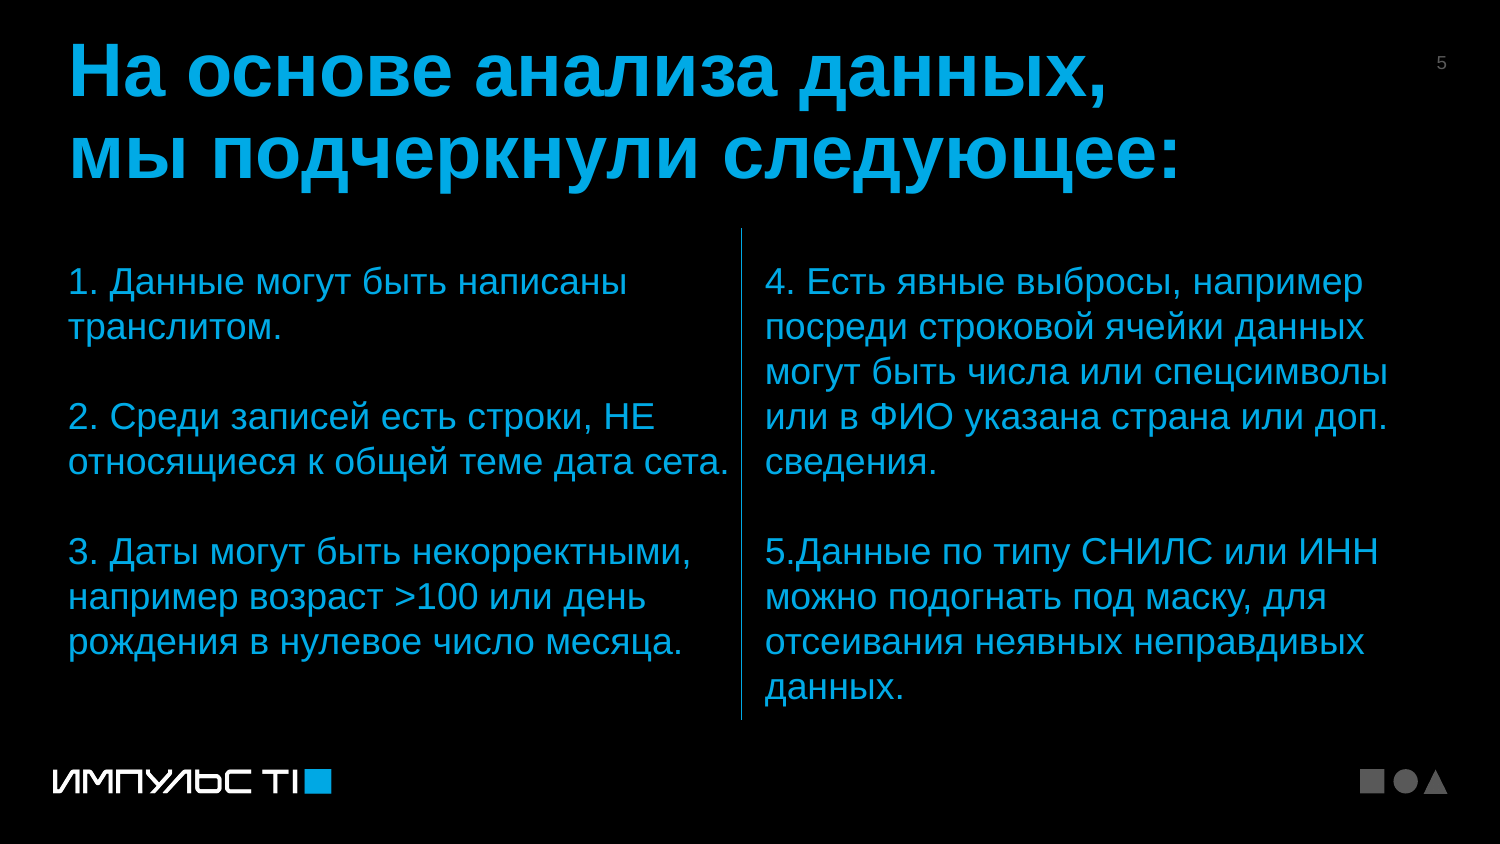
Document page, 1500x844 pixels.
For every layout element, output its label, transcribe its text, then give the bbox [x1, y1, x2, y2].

list На основе анализа данных, мы подчеркнули следующее: [53, 31, 1237, 217]
picture [1423, 769, 1448, 794]
text_box 4. Есть явные выбросы, например посреди строковой ячейки данных могут быть числа или спецсимволы или в ФИО указана страна или доп. сведения. 5.Данные по типу СНИЛС или ИНН можно подогнать под маску, для отсеивания неявных неправдивых данных. [749, 250, 1447, 715]
picture [53, 769, 303, 794]
text_box 1. Данные могут быть написаны транслитом. 2. Среди записей есть строки, НЕ относящиеся к общей теме дата сета. 3. Даты могут быть некорректными, например возраст >100 или день рождения в нулевое число месяца. [53, 250, 737, 670]
